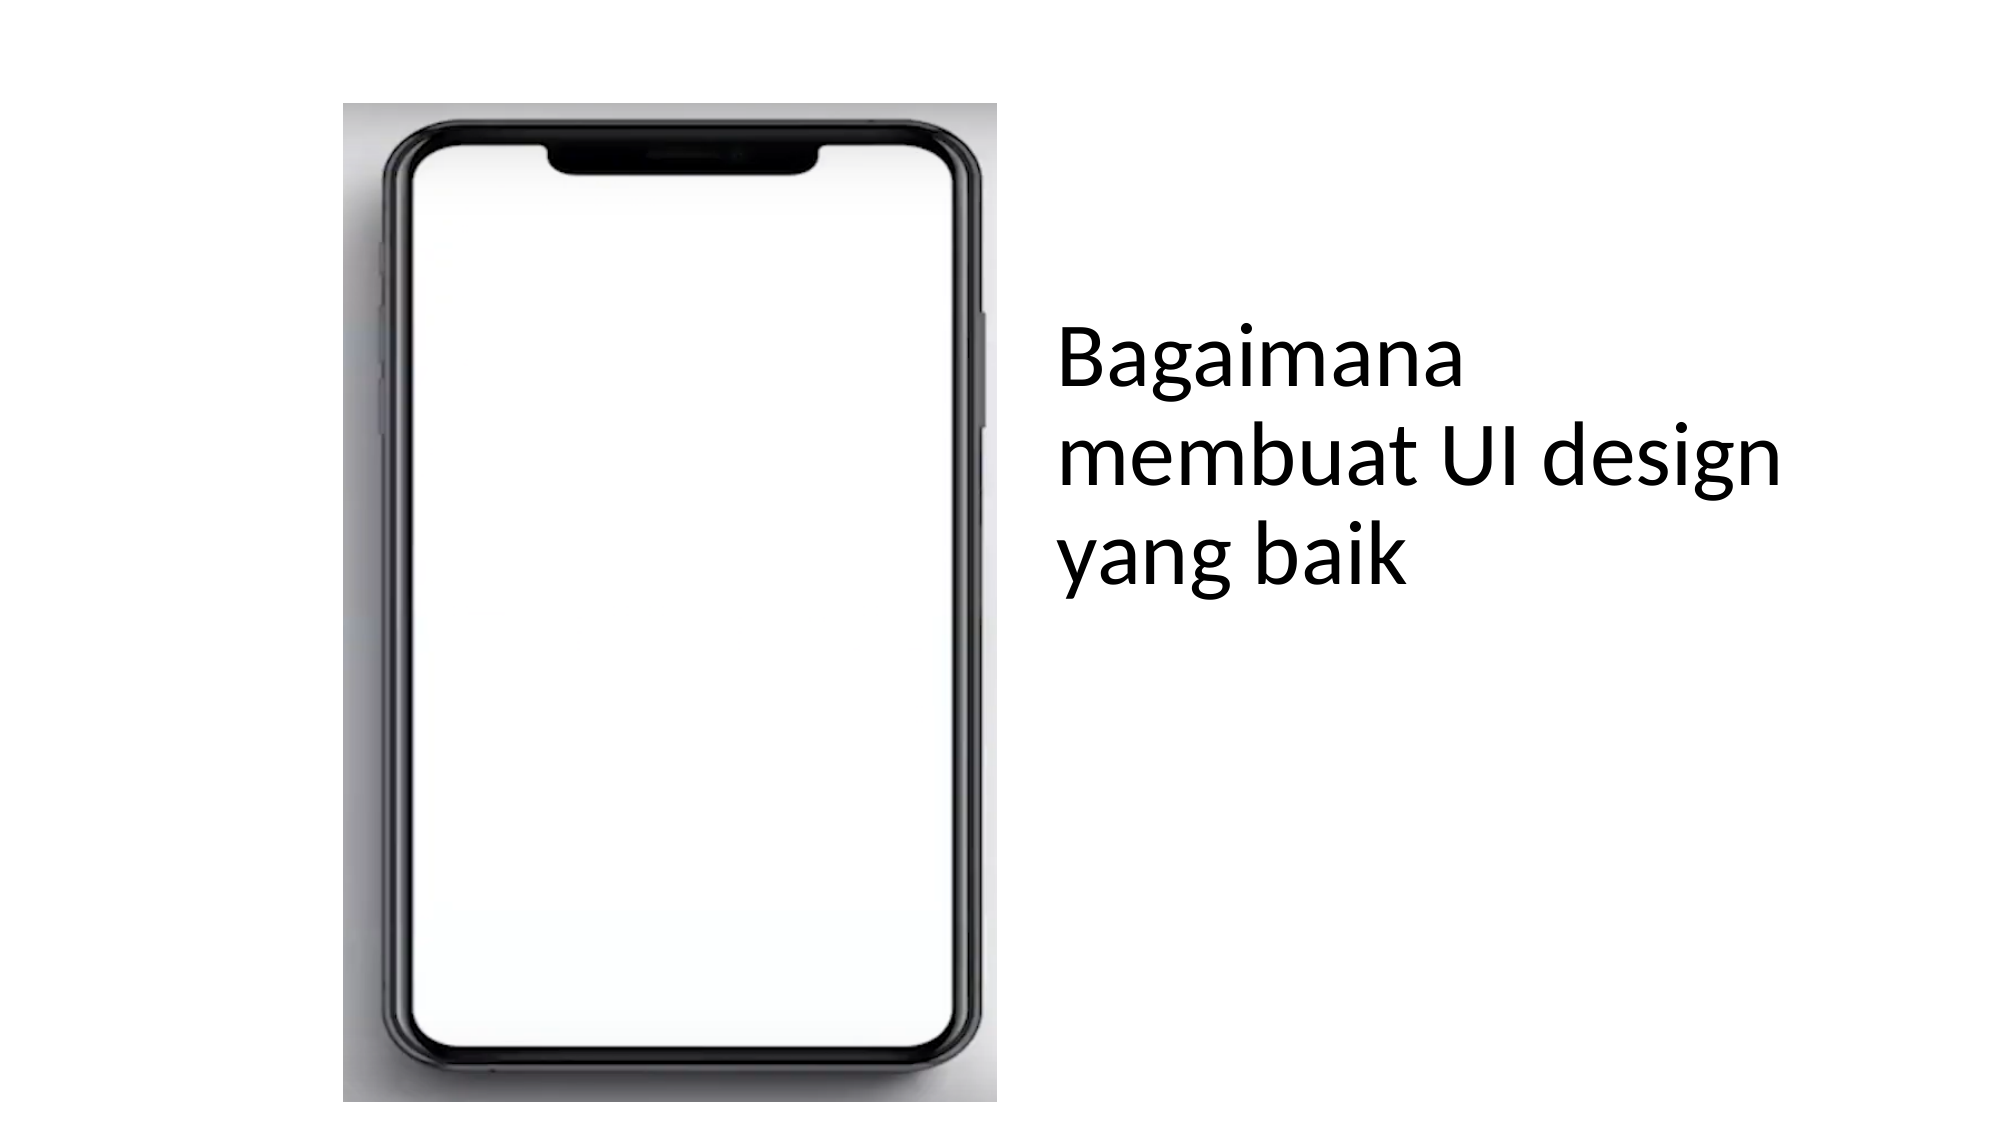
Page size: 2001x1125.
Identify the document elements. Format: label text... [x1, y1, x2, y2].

picture [343, 103, 998, 1102]
list Bagaimana membuat UI design yang baik [1041, 299, 1863, 1014]
